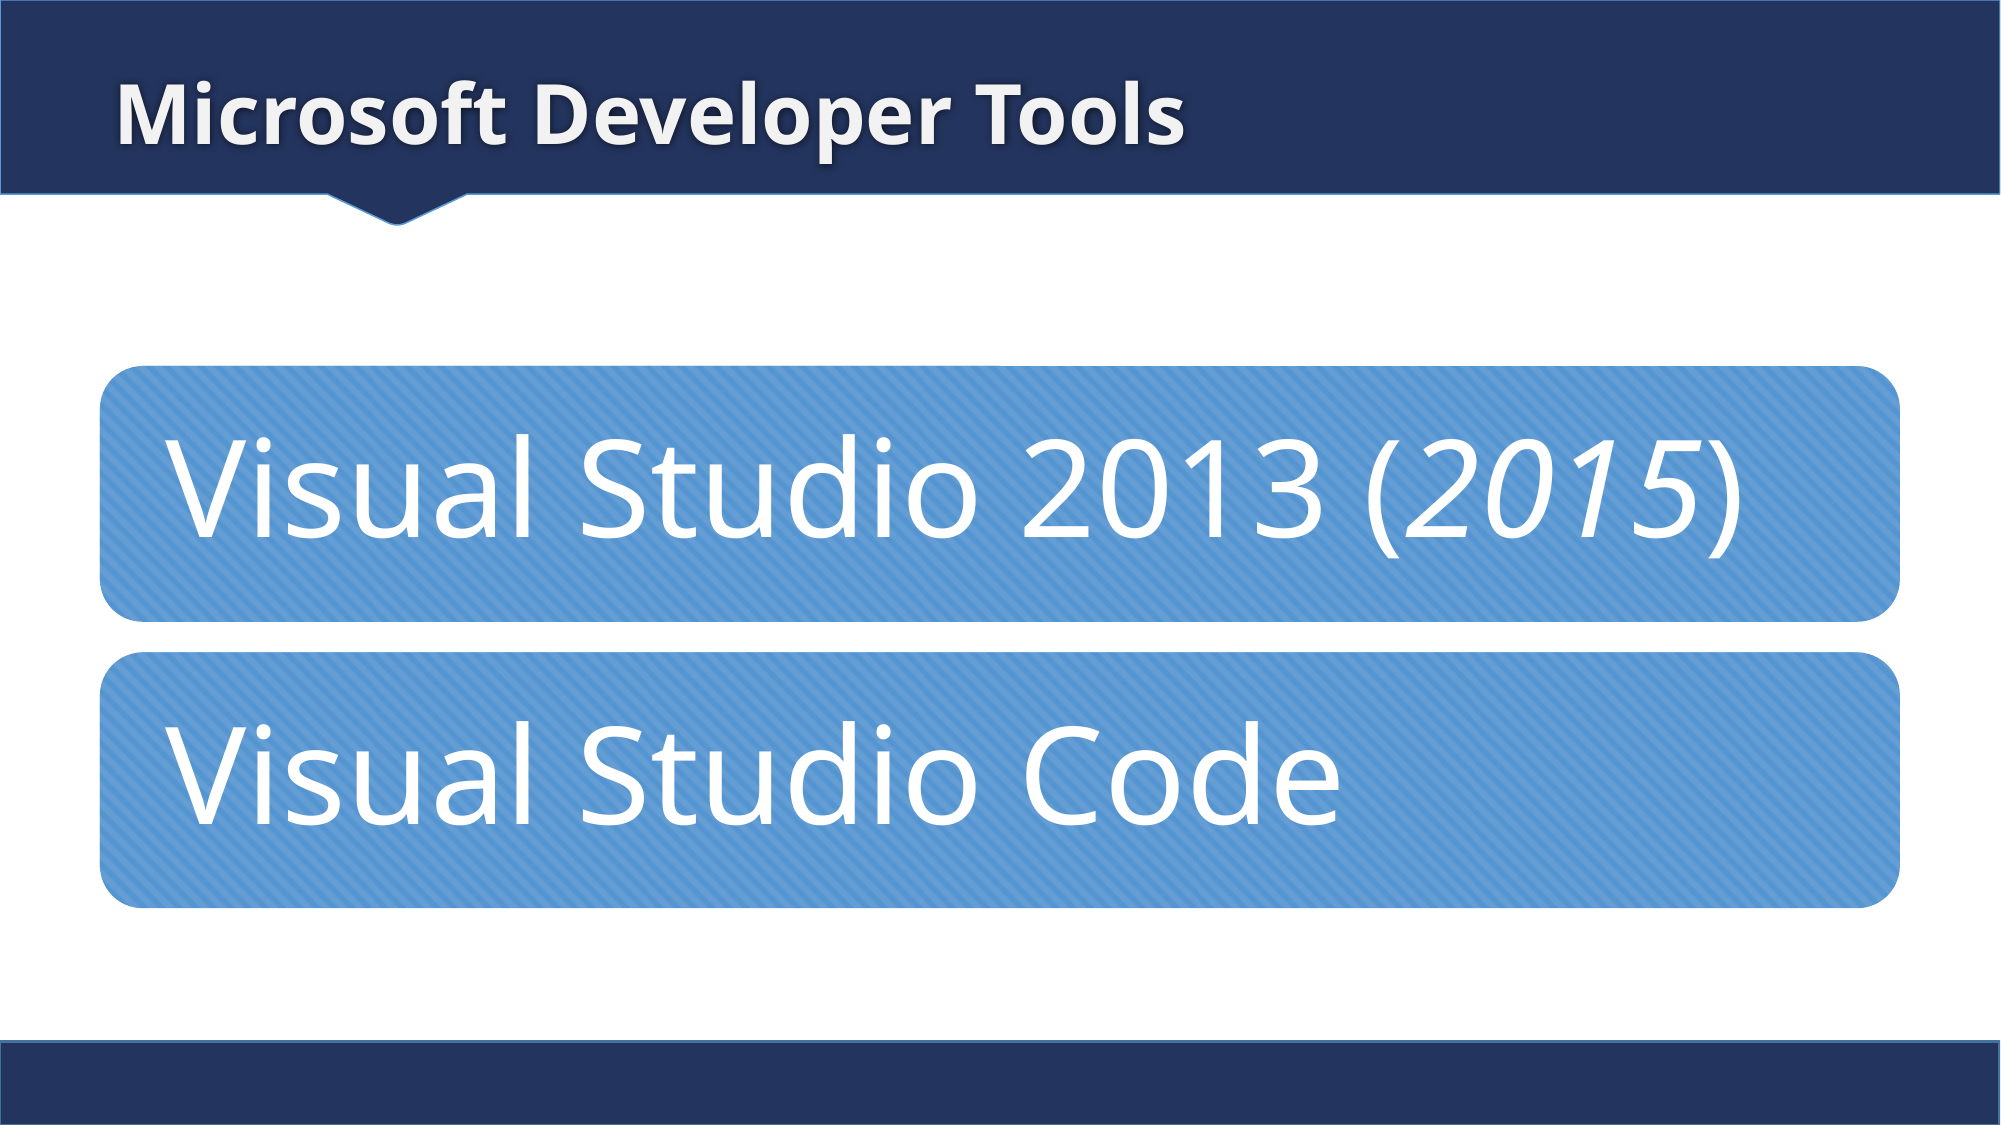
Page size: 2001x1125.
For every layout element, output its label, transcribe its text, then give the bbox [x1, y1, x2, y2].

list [99, 247, 1901, 1027]
title Microsoft Developer Tools [98, 9, 1902, 169]
